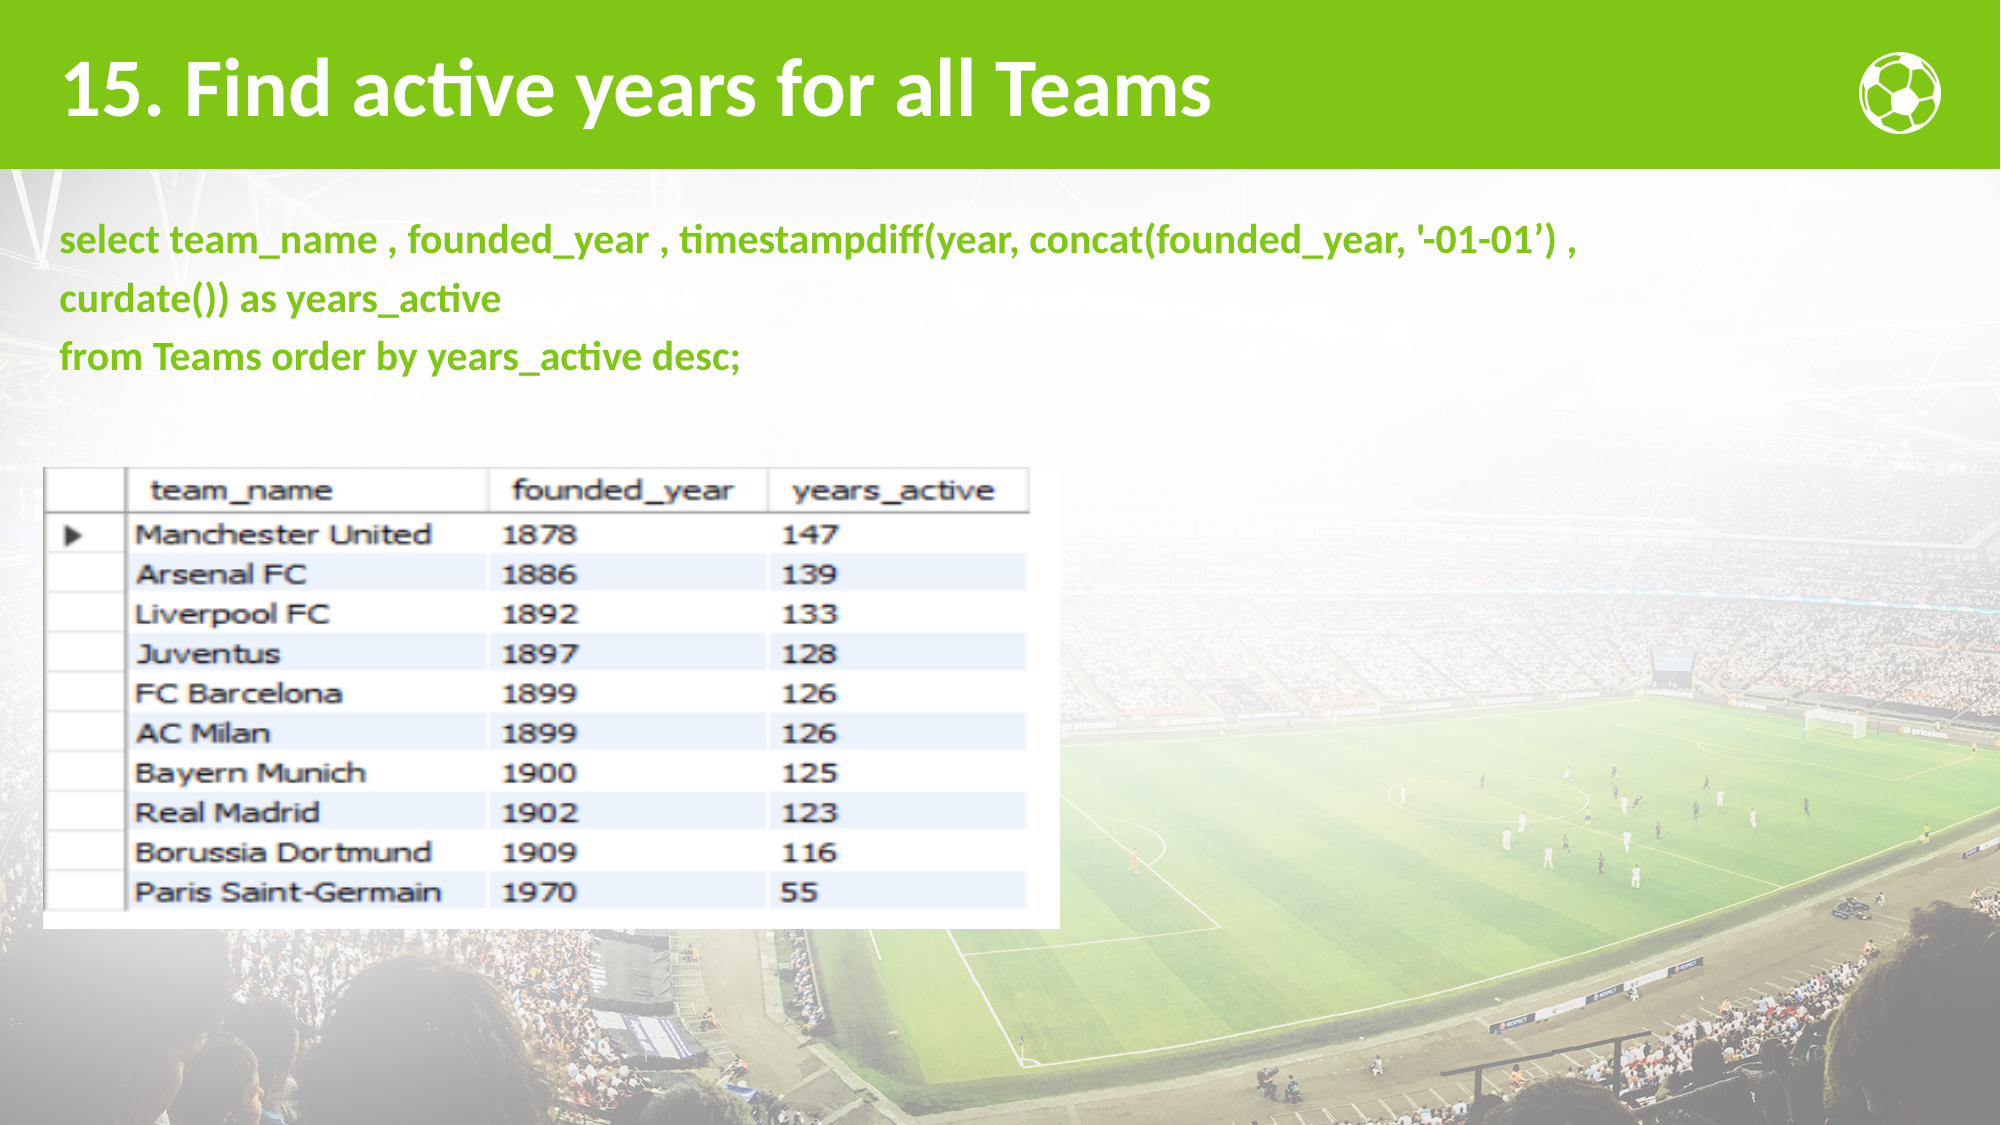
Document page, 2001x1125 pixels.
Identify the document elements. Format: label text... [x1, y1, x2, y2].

picture [0, 0, 2000, 1125]
title 15. Find active years for all Teams [43, 17, 1733, 149]
list select team_name , founded_year , timestampdiff(year, concat(founded_year, '-01-01’) , curdate()) as years_active from Teams order by years_active desc; [43, 204, 1934, 421]
